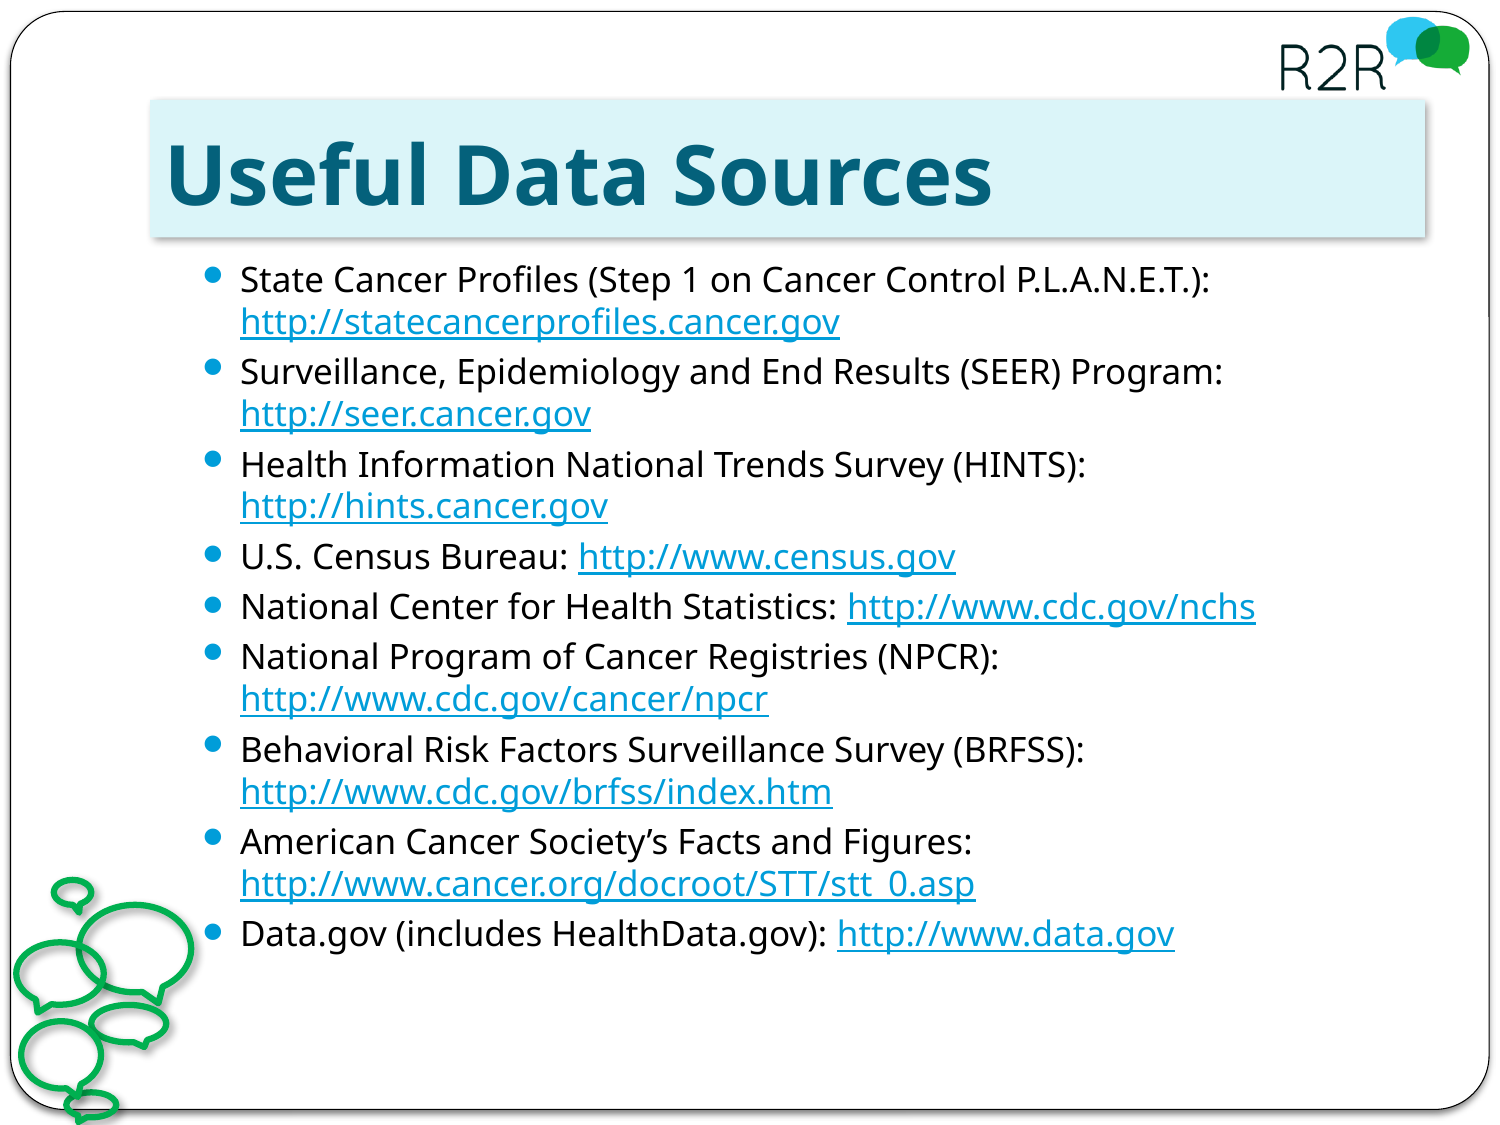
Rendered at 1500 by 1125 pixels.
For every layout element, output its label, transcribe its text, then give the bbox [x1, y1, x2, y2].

list State Cancer Profiles (Step 1 on Cancer Control P.L.A.N.E.T.): http://statecancerprofiles.cancer.gov Surveillance, Epidemiology and End Results (SEER) Program: http://seer.cancer.gov Health Information National Trends Survey (HINTS): http://hints.cancer.gov U.S. Census Bureau: http://www.census.gov National Center for Health Statistics: http://www.cdc.gov/nchs National Program of Cancer Registries (NPCR): http://www.cdc.gov/cancer/npcr Behavioral Risk Factors Surveillance Survey (BRFSS): http://www.cdc.gov/brfss/index.htm American Cancer Society’s Facts and Figures: http://www.cancer.org/docroot/STT/stt_0.asp Data.gov (includes HealthData.gov): http://www.data.gov [187, 249, 1450, 1100]
title Useful Data Sources [150, 99, 1425, 238]
picture [1275, 12, 1475, 100]
